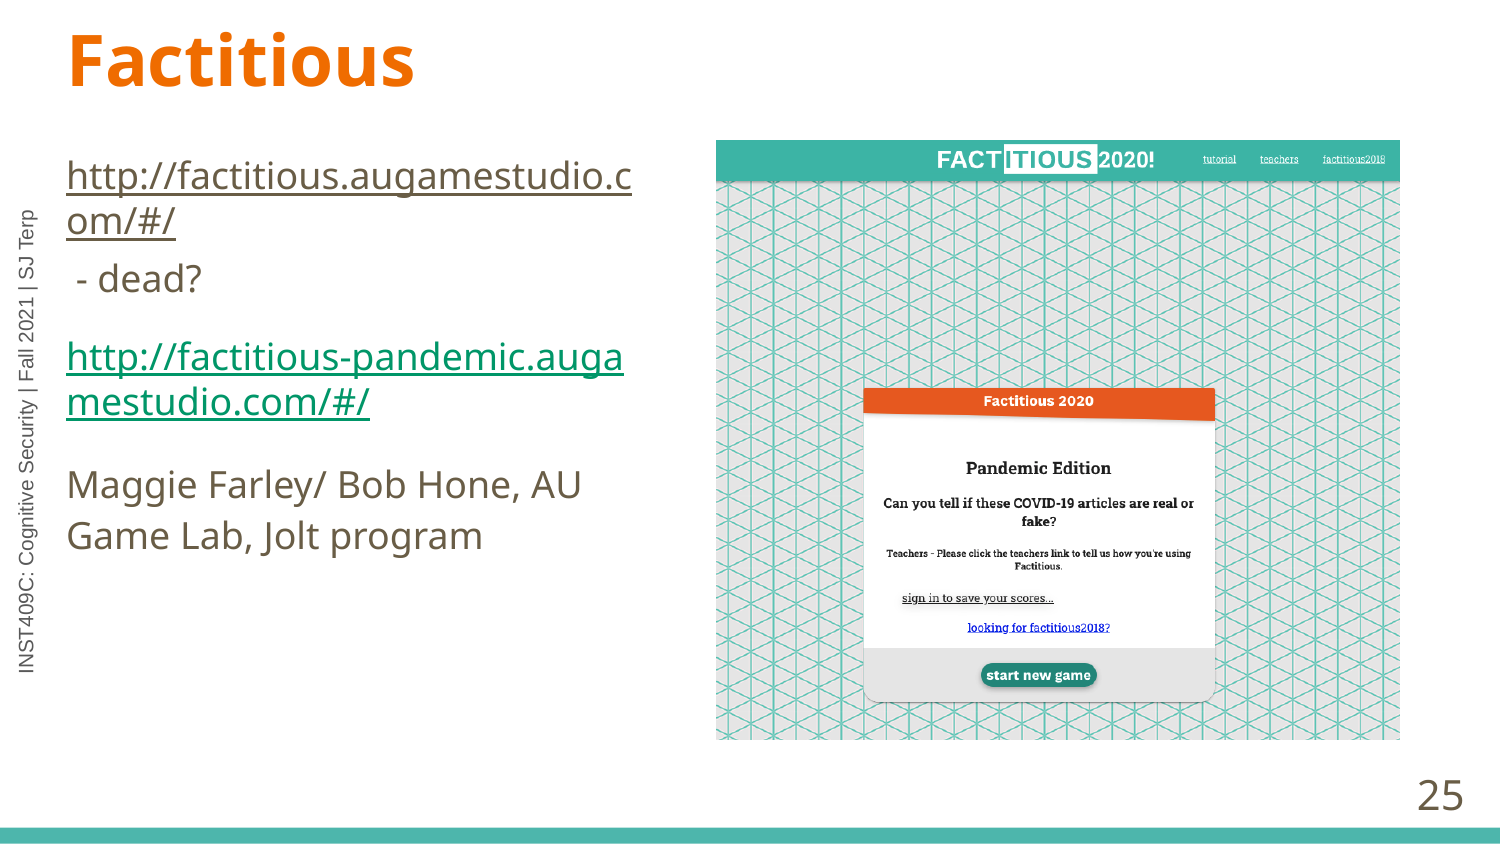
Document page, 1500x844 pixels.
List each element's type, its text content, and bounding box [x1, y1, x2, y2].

picture [716, 140, 1400, 741]
title Factitious [51, 0, 1449, 116]
list http://factitious.augamestudio.com/#/ - dead? http://factitious-pandemic.augamestudio.com/#/ Maggie Farley/ Bob Hone, AU Game Lab, Jolt program [51, 129, 662, 750]
slide_number ‹#› [1389, 764, 1480, 830]
